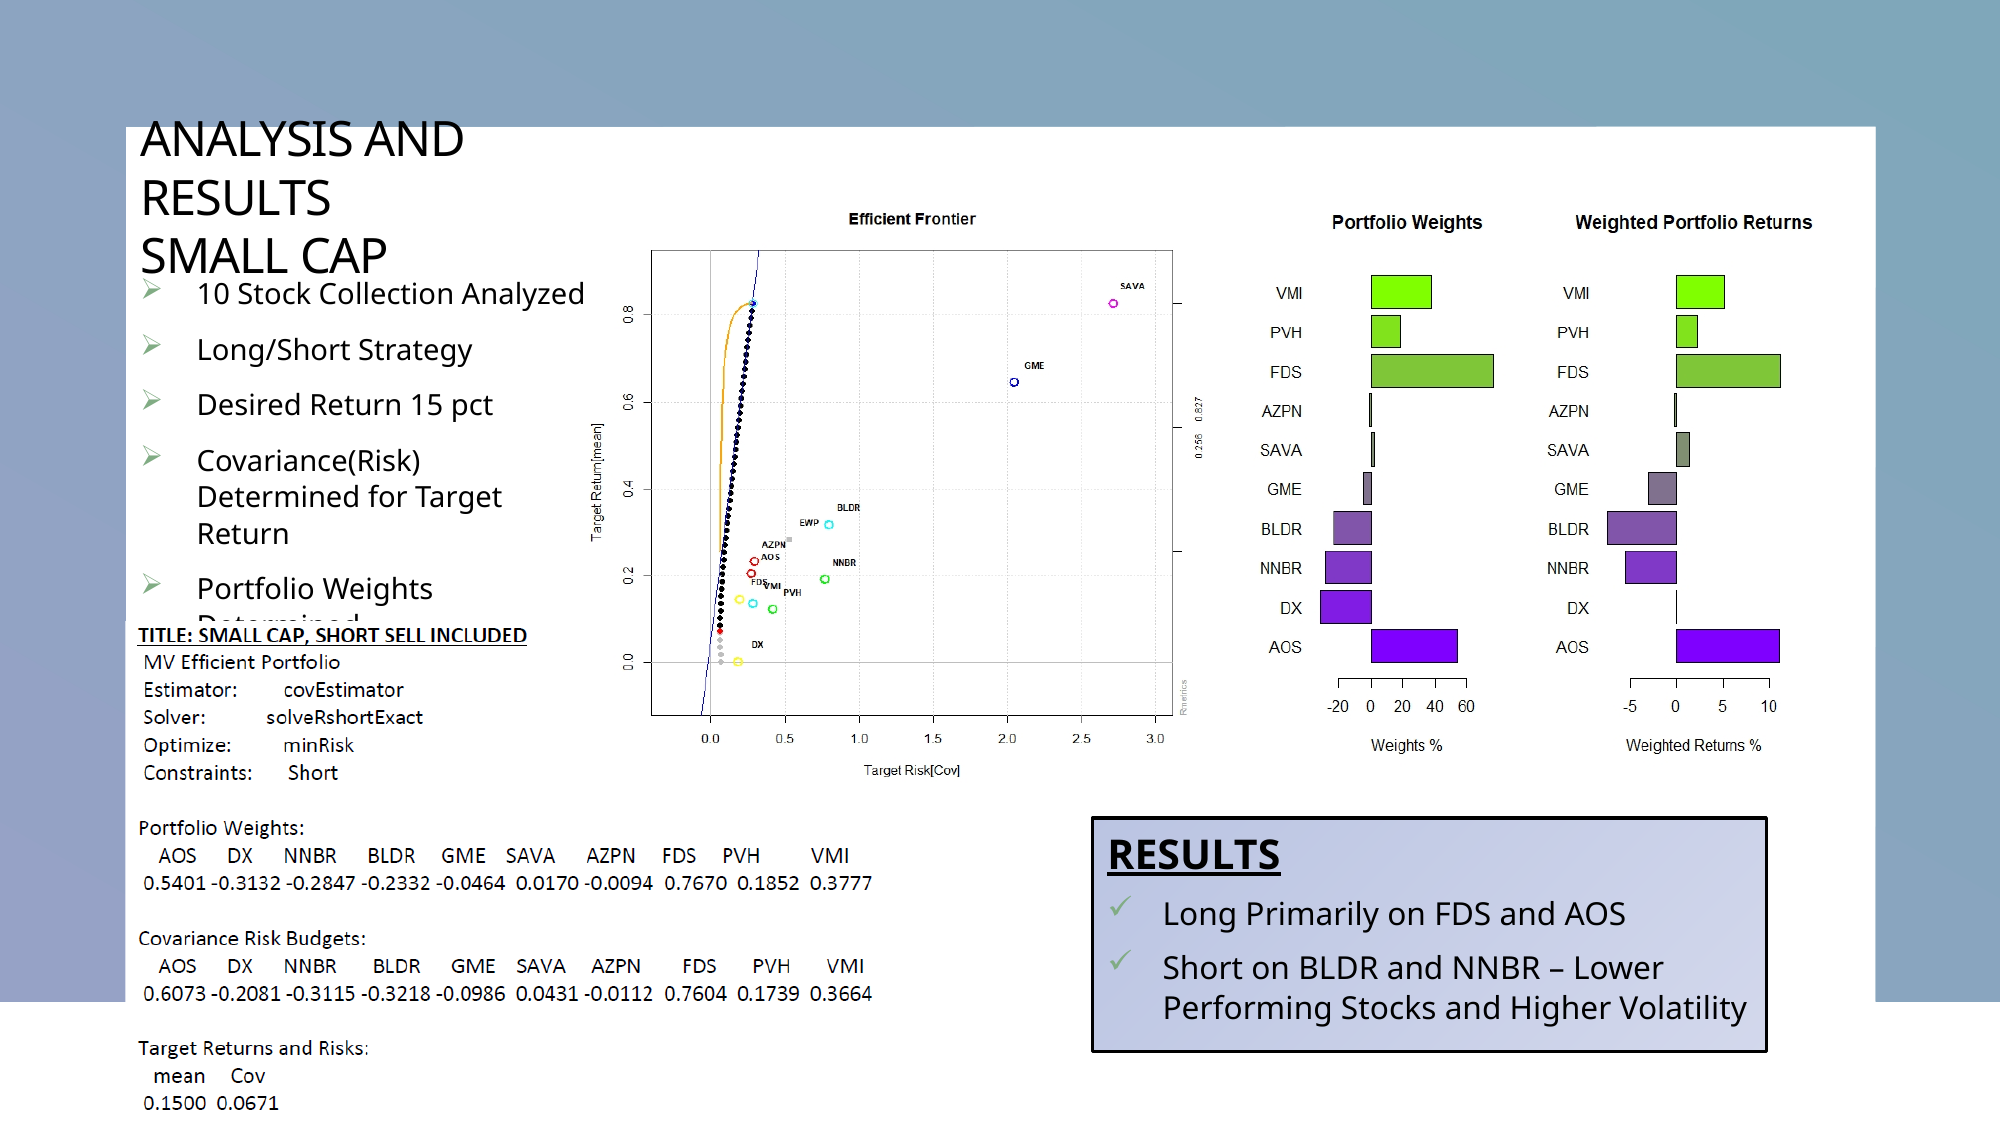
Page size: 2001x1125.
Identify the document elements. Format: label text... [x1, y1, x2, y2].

picture [125, 186, 1206, 1125]
list 10 Stock Collection Analyzed Long/Short Strategy Desired Return 15 pct Covariance(Risk) Determined for Target Return Portfolio Weights Determined [125, 266, 586, 549]
text_box RESULTS Long Primarily on FDS and AOS Short on BLDR and NNBR – Lower Performing Stocks and Higher Volatility [1092, 818, 1767, 1052]
title ANALYSIS AND RESULTS SMALL CAP [125, 98, 642, 266]
picture [1245, 182, 1819, 774]
